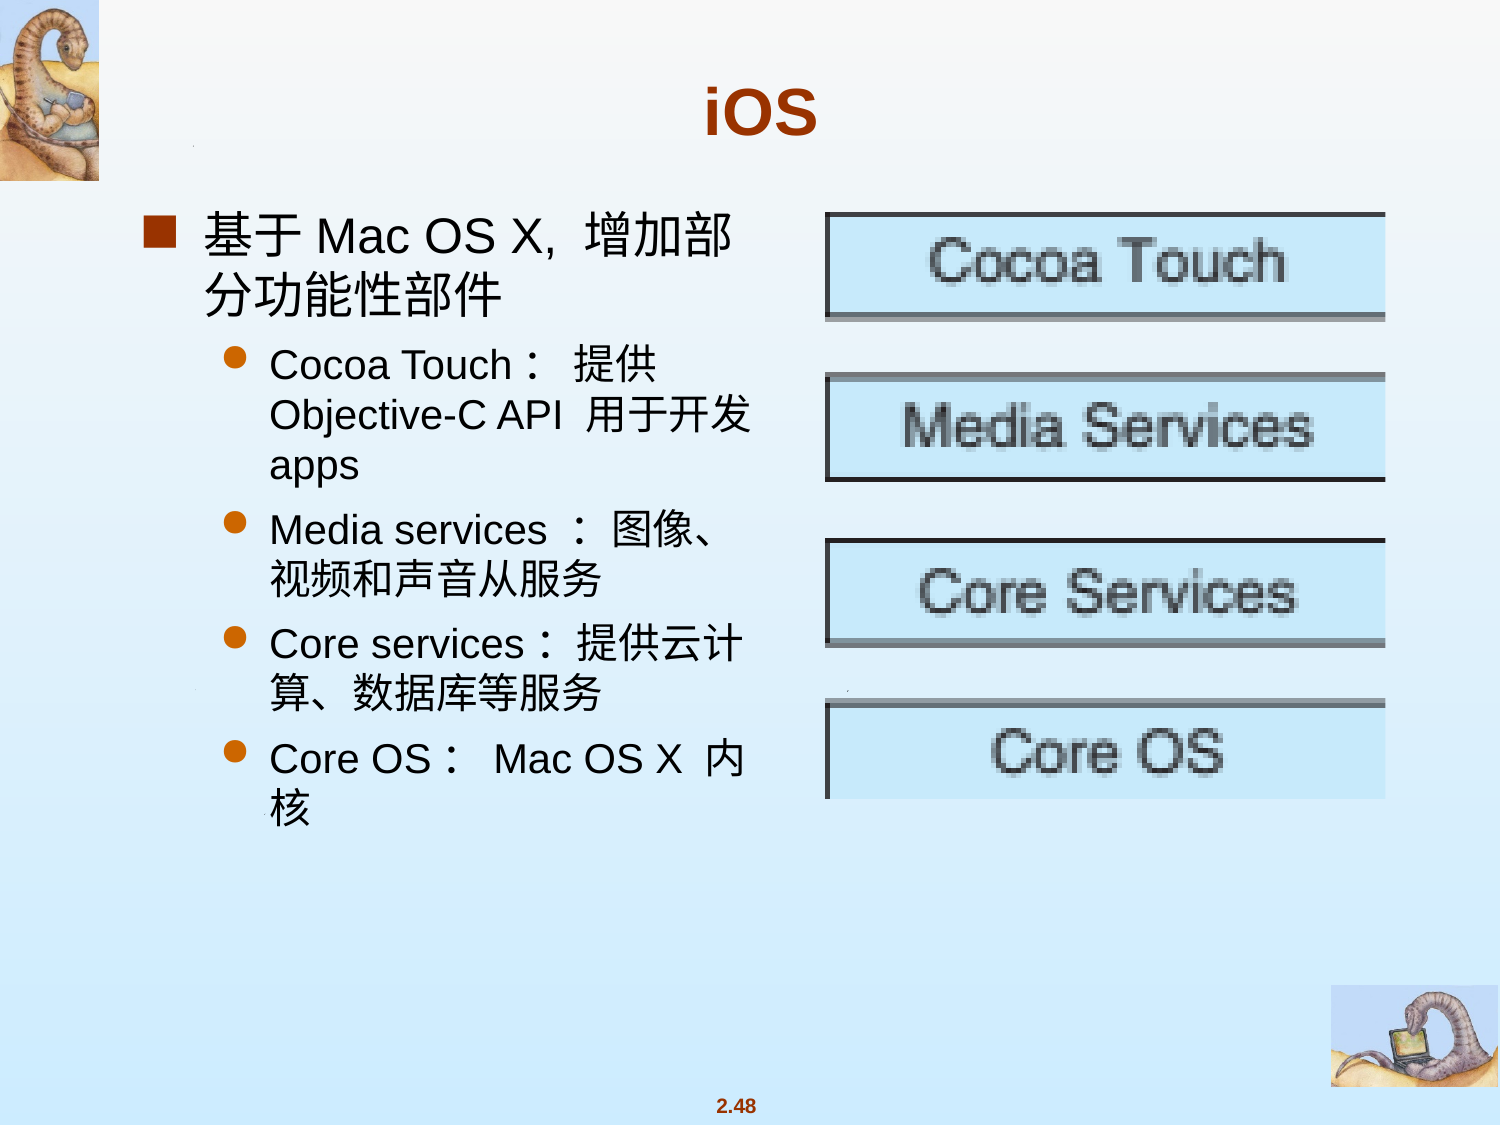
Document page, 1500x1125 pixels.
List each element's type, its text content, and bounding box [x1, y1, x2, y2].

title iOS [86, 61, 1437, 156]
picture [1331, 985, 1498, 1087]
picture [825, 212, 1386, 799]
list 基于Mac OS X, 增加部分功能性部件 Cocoa Touch： 提供Objective-C API 用于开发apps Media services ：图像、视频和声音从服务 Core services：提供云计算、数据库等服务 Core OS：Mac OS X 内核 [132, 195, 773, 939]
picture [0, 0, 99, 181]
